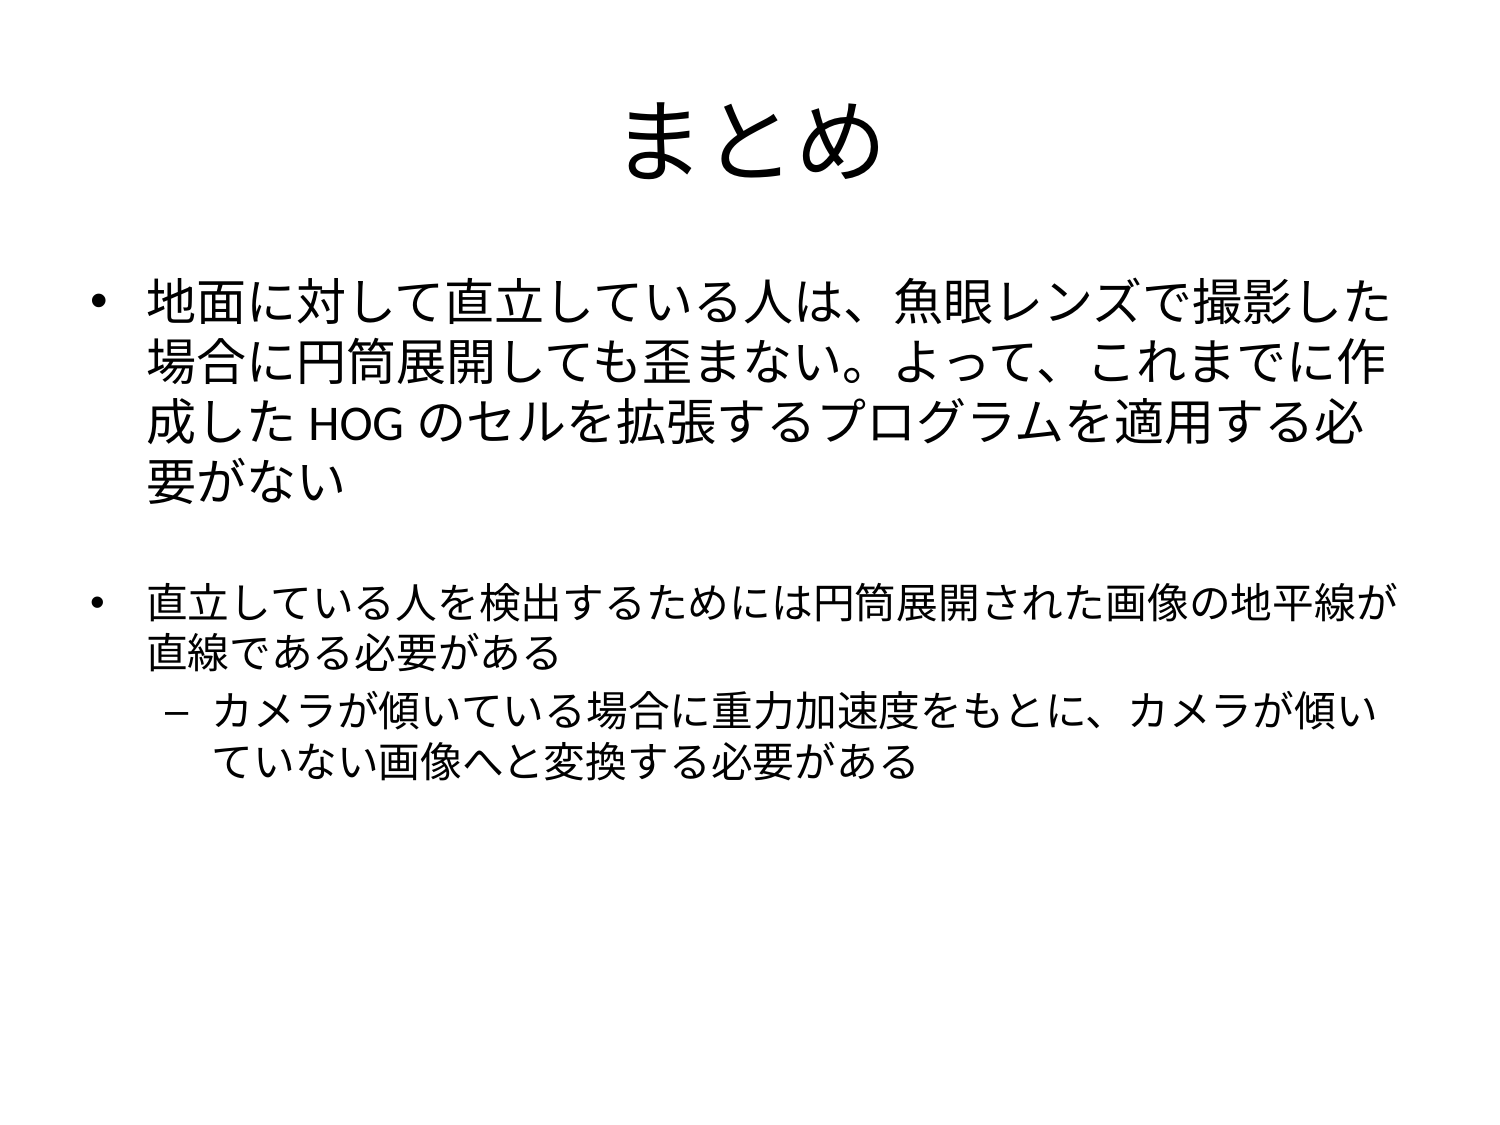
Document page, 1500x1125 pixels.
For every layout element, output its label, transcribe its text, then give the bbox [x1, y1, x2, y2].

title まとめ [75, 45, 1425, 233]
list 地面に対して直立している人は、魚眼レンズで撮影した場合に円筒展開しても歪まない。よって、これまでに作成したHOGのセルを拡張するプログラムを適用する必要がない 直立している人を検出するためには円筒展開された画像の地平線が直線である必要がある カメラが傾いている場合に重力加速度をもとに、カメラが傾いていない画像へと変換する必要がある [75, 262, 1425, 1005]
